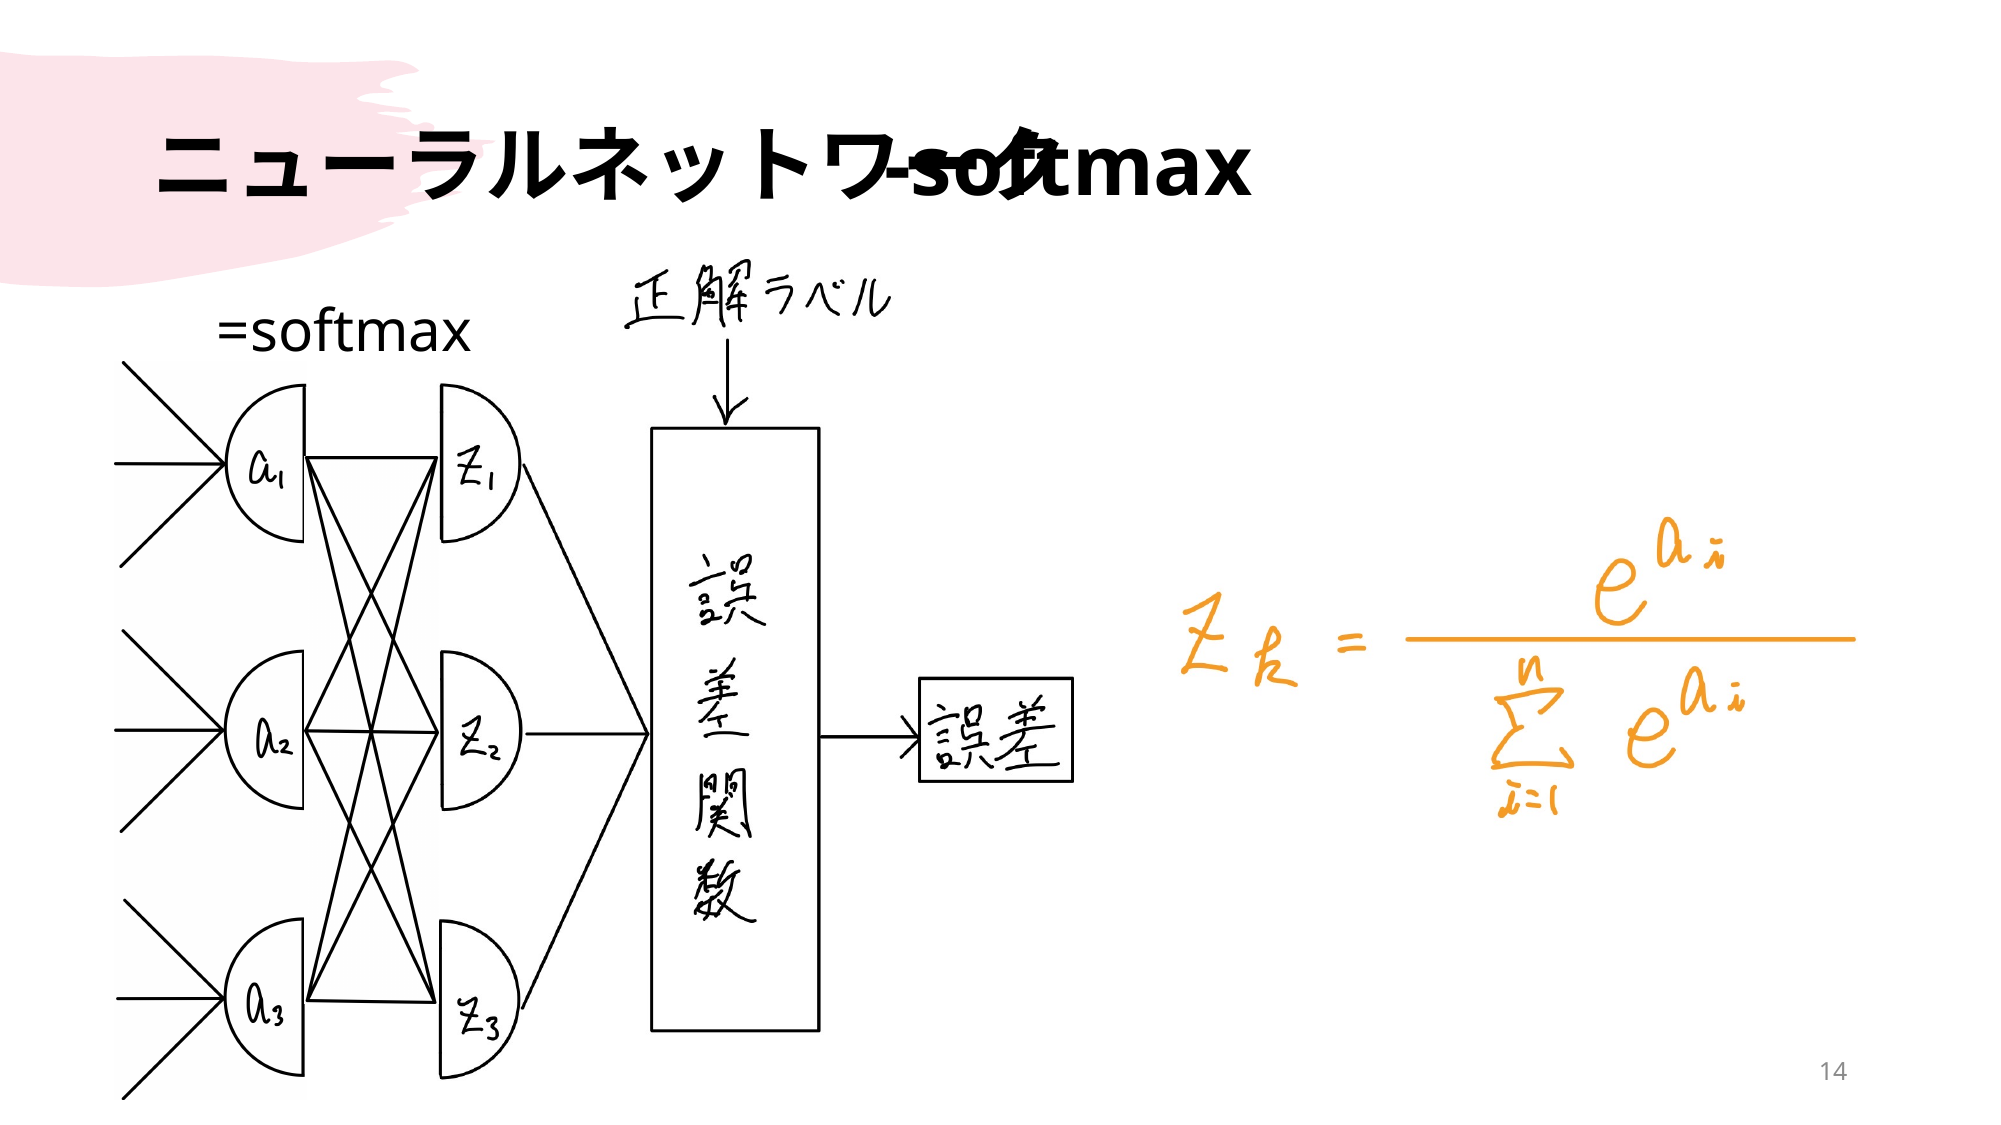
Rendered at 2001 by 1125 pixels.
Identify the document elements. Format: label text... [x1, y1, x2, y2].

text_box -softmax [869, 59, 1949, 278]
slide_number 14 [1412, 1042, 1863, 1103]
picture [114, 259, 1074, 1100]
title ニューラルネットワーク [137, 59, 869, 278]
picture [1140, 369, 1886, 951]
